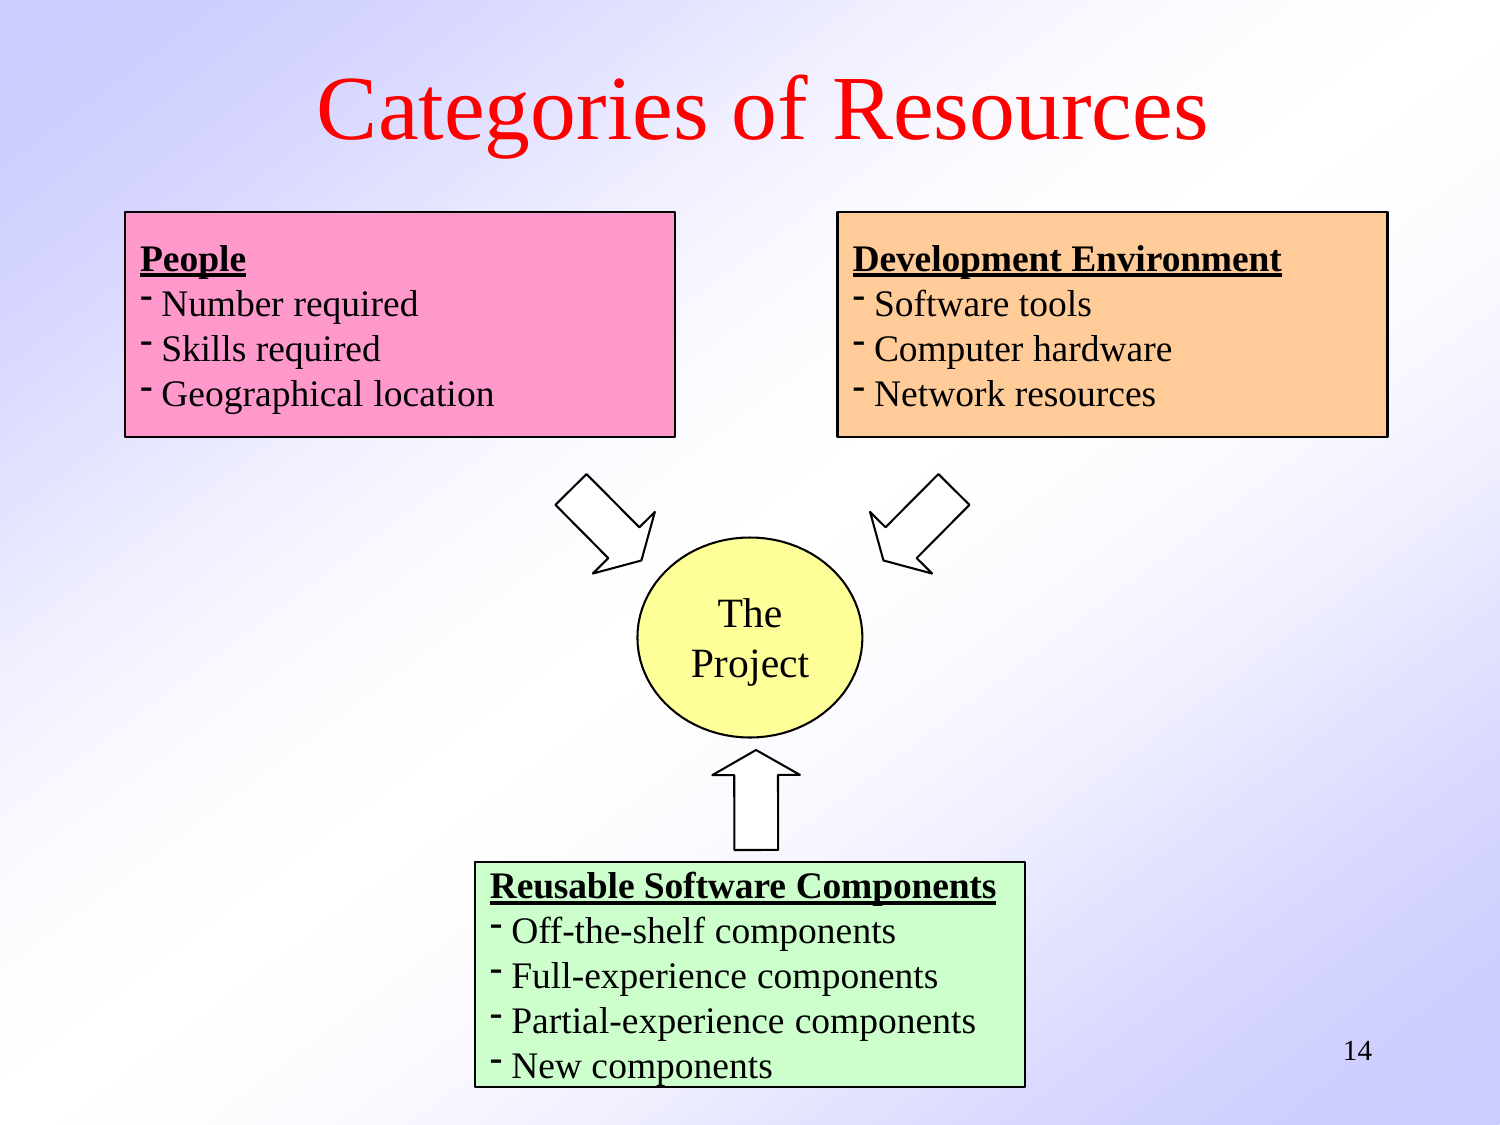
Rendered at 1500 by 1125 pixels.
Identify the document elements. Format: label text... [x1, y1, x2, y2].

picture [0, 0, 1500, 1125]
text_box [711, 748, 802, 852]
text_box 14 [1340, 1029, 1375, 1067]
title Categories of Resources [314, 45, 1211, 236]
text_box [123, 211, 677, 439]
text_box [836, 211, 1389, 439]
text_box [636, 582, 864, 739]
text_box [473, 861, 1027, 1089]
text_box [554, 472, 971, 575]
